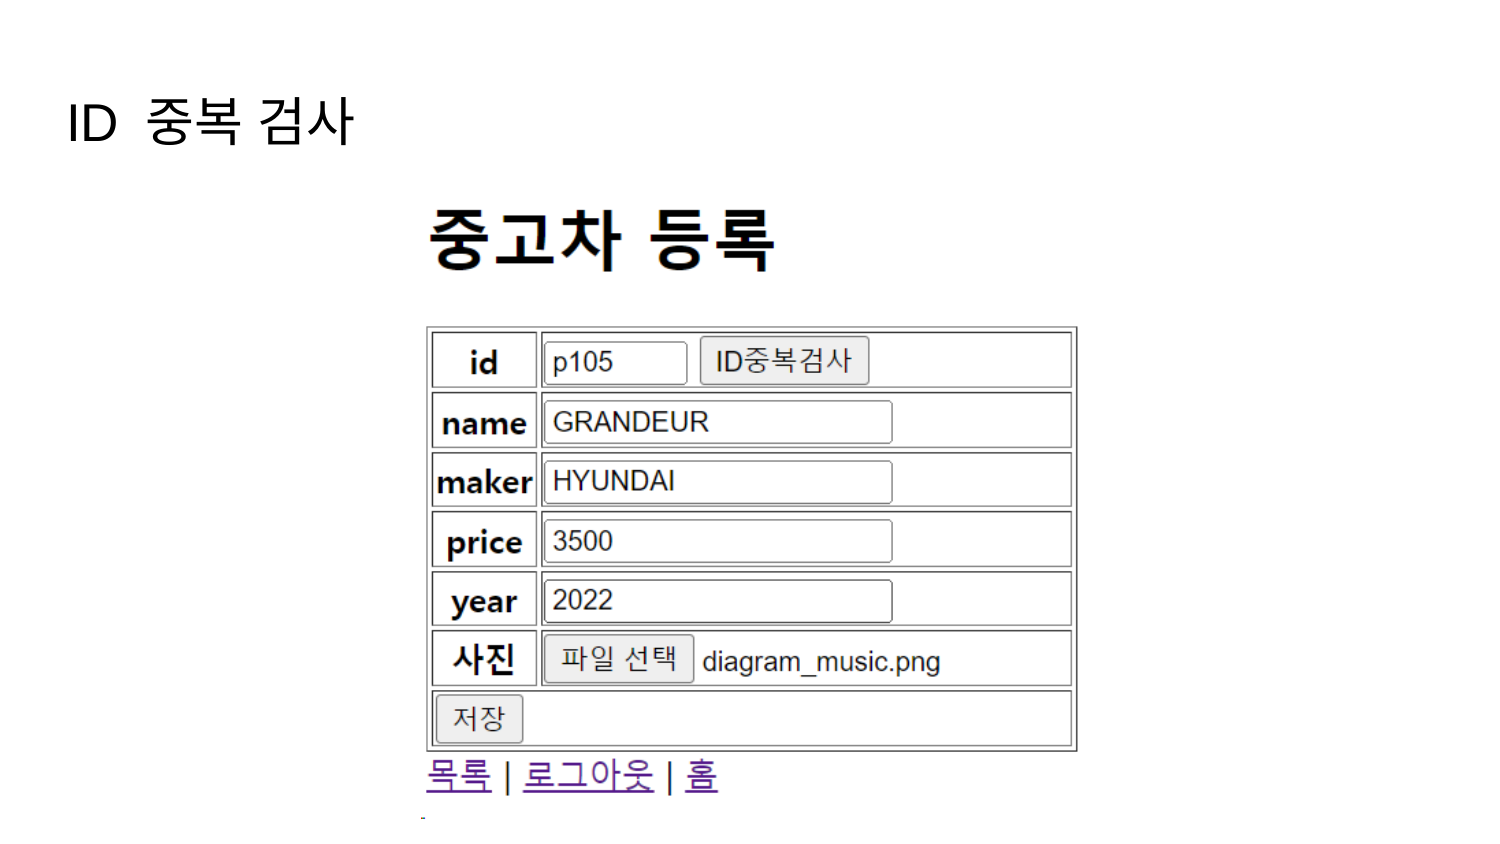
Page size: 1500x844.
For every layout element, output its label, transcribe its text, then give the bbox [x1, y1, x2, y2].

picture [421, 191, 1079, 819]
title ID 중복 검사 [51, 72, 1449, 167]
